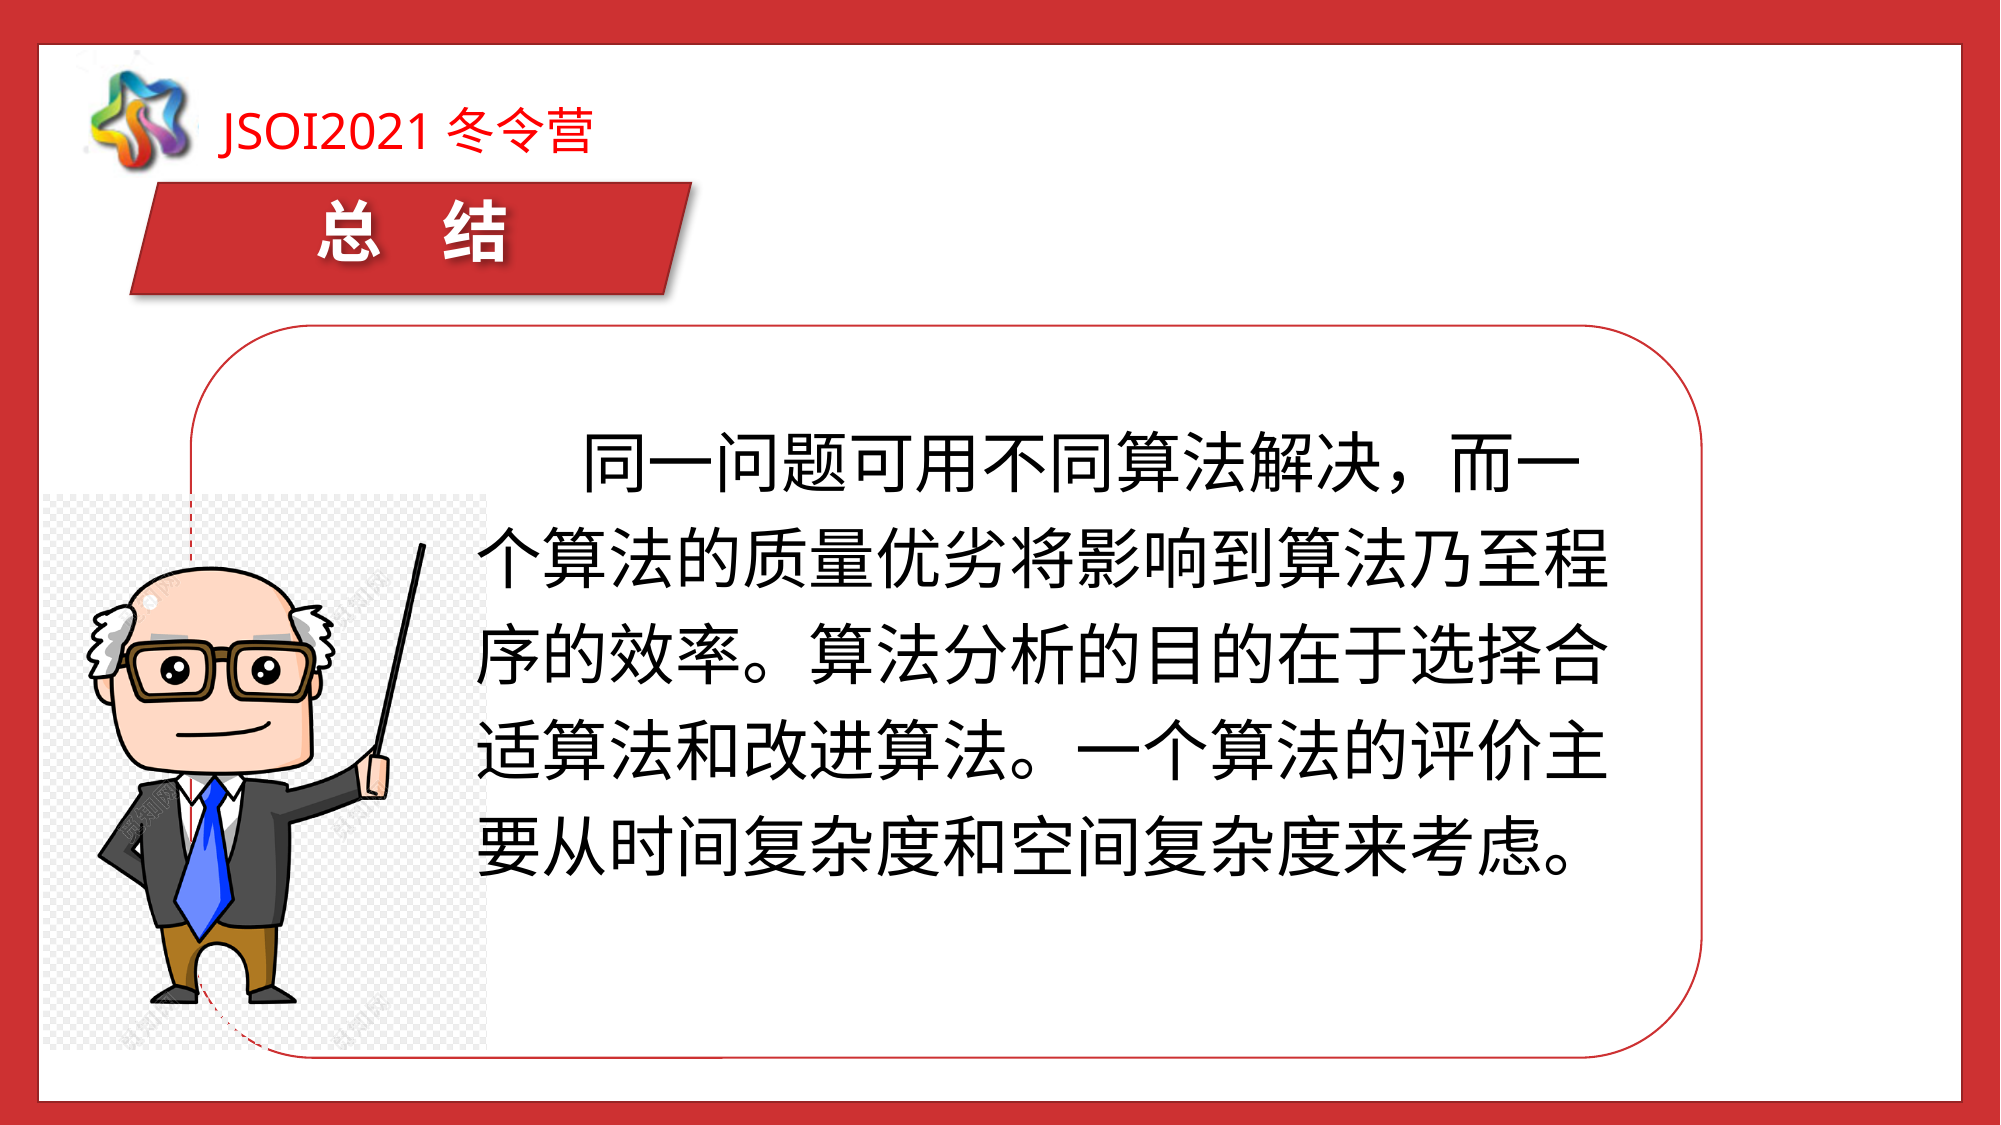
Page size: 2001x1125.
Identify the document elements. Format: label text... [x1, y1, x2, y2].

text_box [130, 182, 691, 295]
picture [76, 50, 199, 181]
text_box 同一问题可用不同算法解决，而一个算法的质量优劣将影响到算法乃至程序的效率。算法分析的目的在于选择合适算法和改进算法。一个算法的评价主要从时间复杂度和空间复杂度来考虑。 [460, 397, 1642, 892]
picture [43, 494, 487, 1050]
text_box [189, 324, 1703, 1059]
